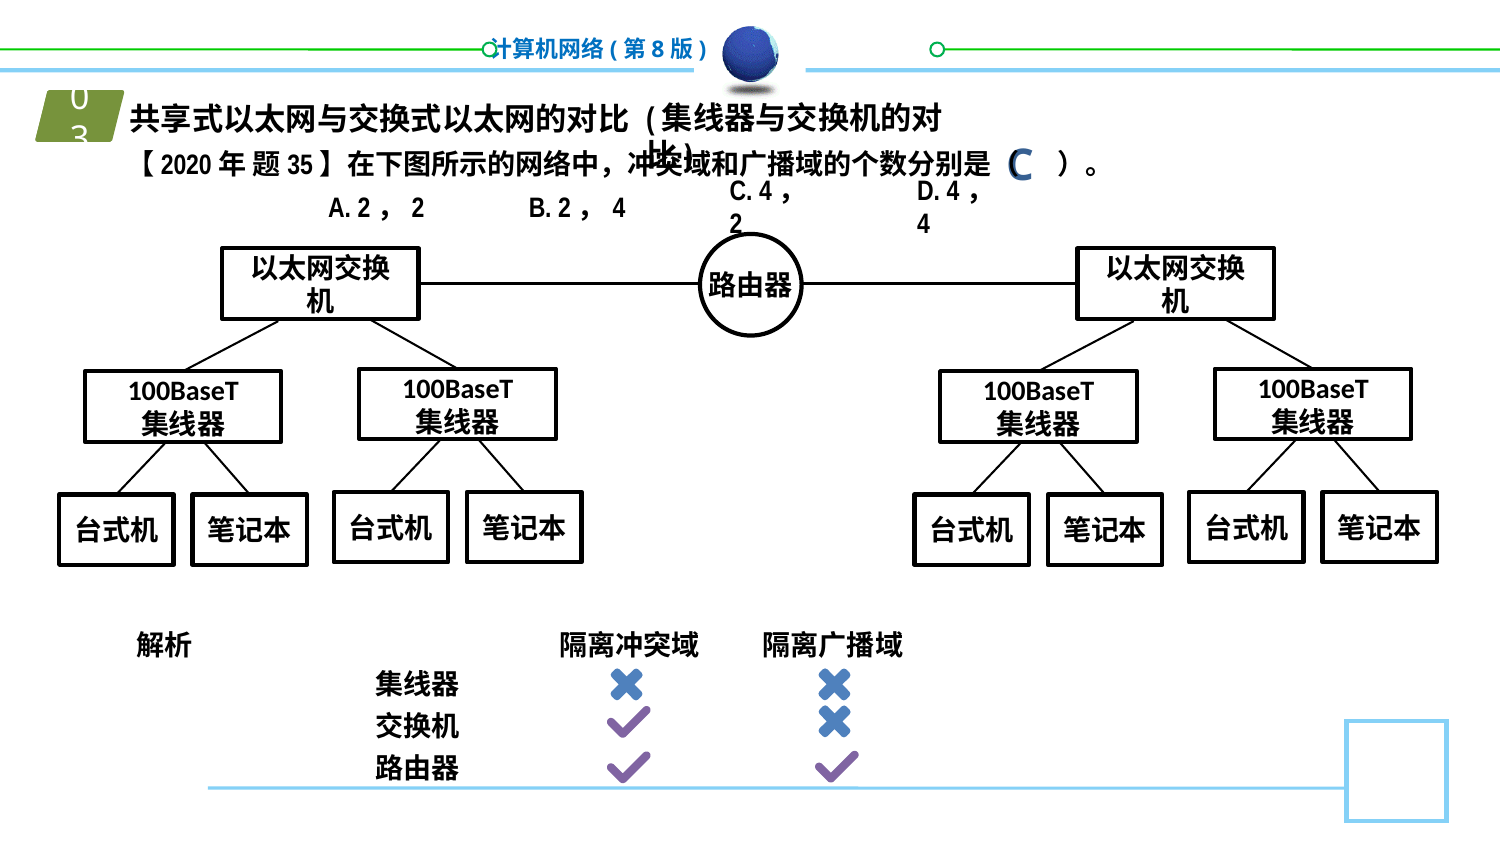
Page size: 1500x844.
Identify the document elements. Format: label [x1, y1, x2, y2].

text_box [363, 619, 923, 793]
text_box [125, 619, 216, 669]
text_box [35, 90, 1463, 565]
picture [720, 24, 780, 90]
